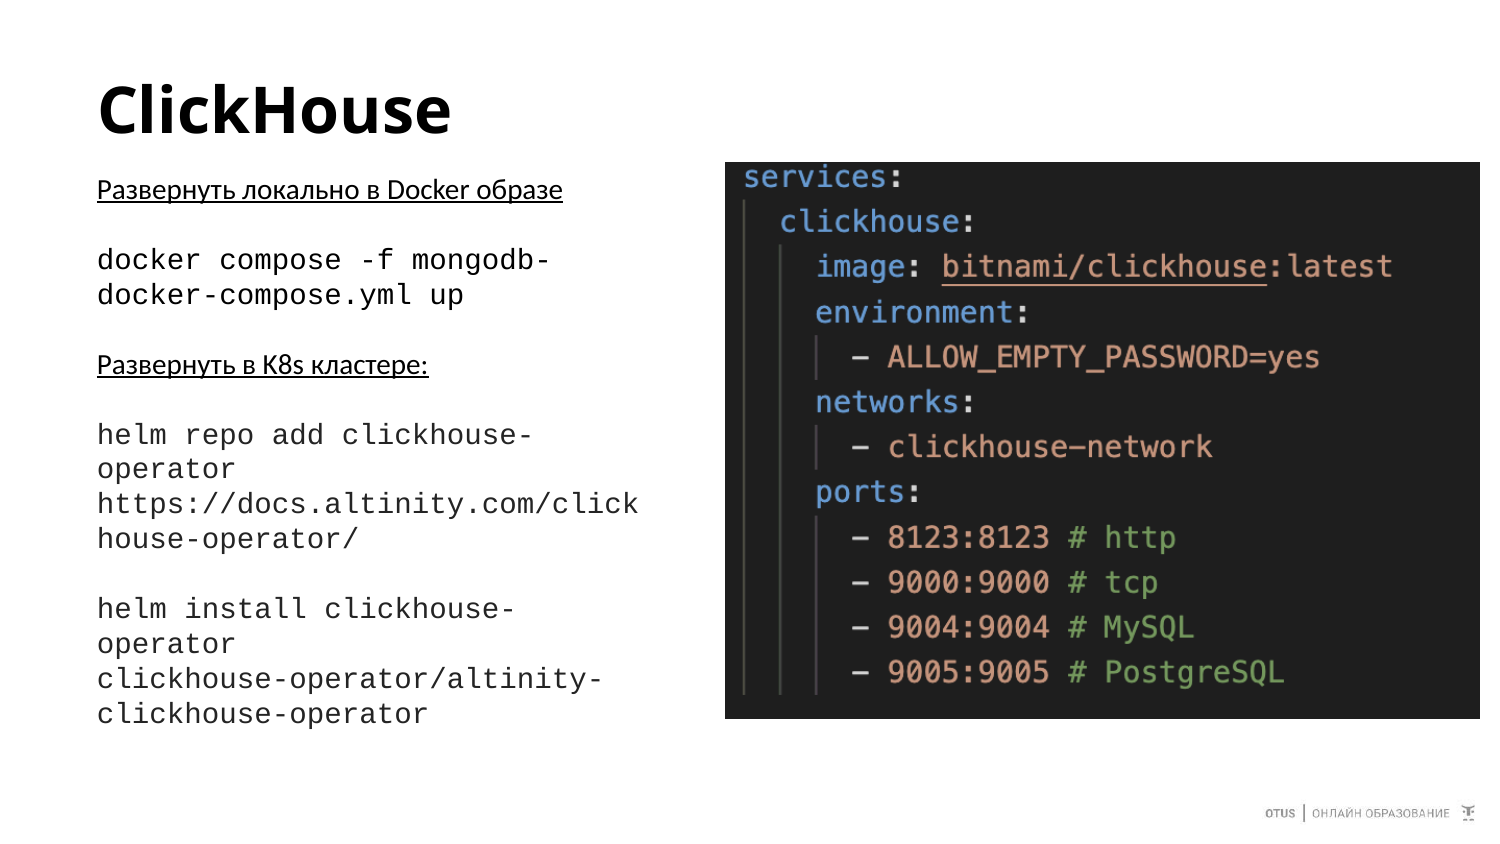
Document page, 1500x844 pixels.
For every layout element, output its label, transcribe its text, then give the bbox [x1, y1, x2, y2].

text_box Развернуть локально в Docker образе docker compose -f mongodb-docker-compose.yml up Развернуть в K8s кластере: helm repo add clickhouse-operator https://docs.altinity.com/clickhouse-operator/ helm install clickhouse-operator clickhouse-operator/altinity-clickhouse-operator [82, 162, 657, 737]
title ClickHouse [82, 54, 1480, 234]
picture [725, 162, 1481, 720]
picture [1262, 799, 1475, 825]
